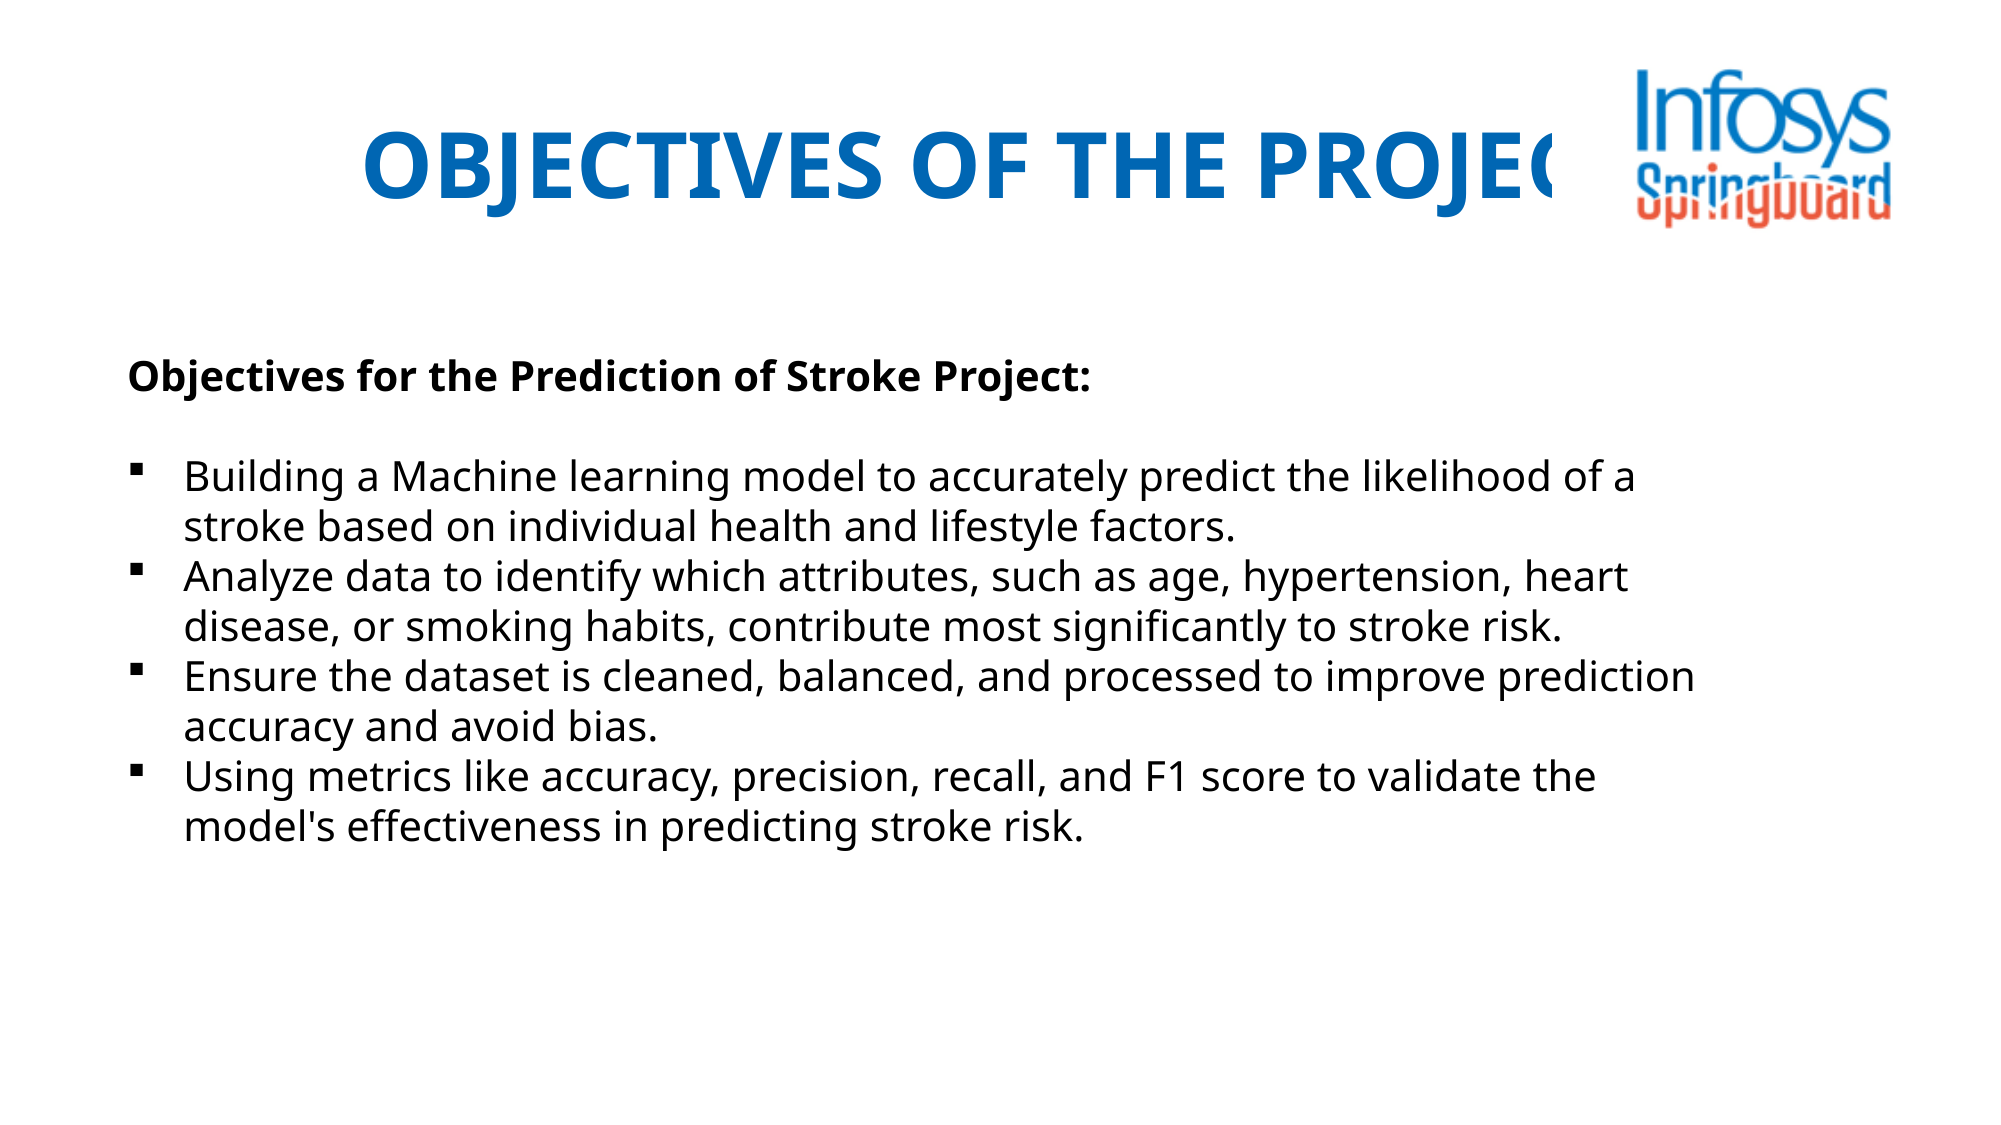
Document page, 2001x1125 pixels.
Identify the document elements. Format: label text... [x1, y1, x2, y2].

title OBJECTIVES OF THE PROJECT [137, 59, 1863, 278]
picture [1552, 27, 1980, 268]
text_box Objectives for the Prediction of Stroke Project: Building a Machine learning model to accurately predict the likelihood of a stroke based on individual health and lifestyle factors. Analyze data to identify which attributes, such as age, hypertension, heart disease, or smoking habits, contribute most significantly to stroke risk. Ensure the dataset is cleaned, balanced, and processed to improve prediction accuracy and avoid bias. Using metrics like accuracy, precision, recall, and F1 score to validate the model's effectiveness in predicting stroke risk. [112, 342, 1739, 953]
